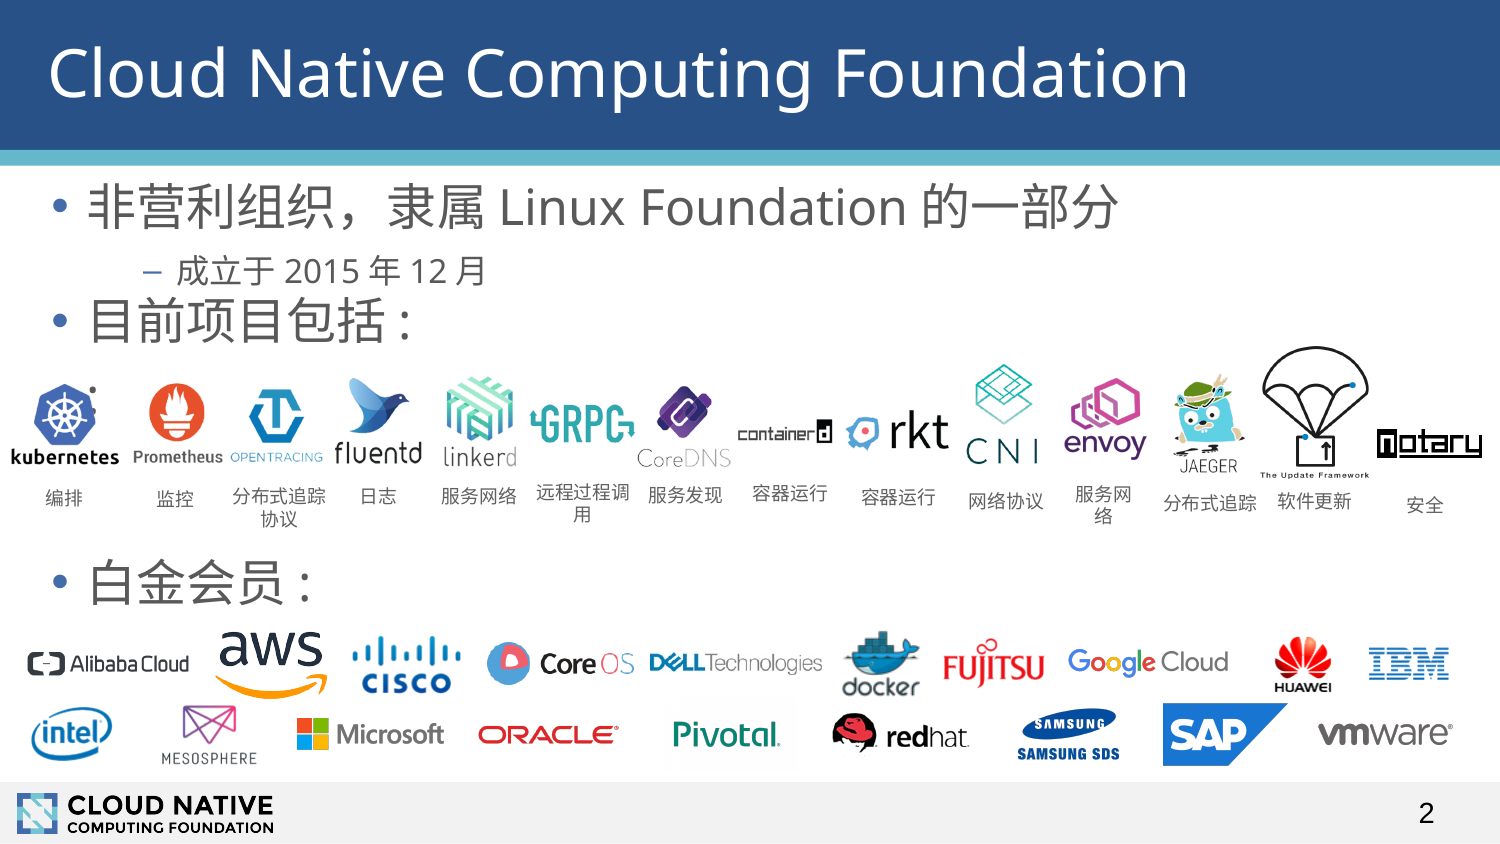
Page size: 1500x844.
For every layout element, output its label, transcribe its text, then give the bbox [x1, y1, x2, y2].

picture [473, 611, 644, 780]
text_box 软件更新 [1279, 475, 1380, 557]
text_box 安全 [1360, 478, 1490, 561]
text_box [656, 369, 743, 547]
title Cloud Native Computing Foundation [26, 15, 1464, 127]
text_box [833, 370, 964, 553]
slide_number 2 [1403, 779, 1494, 844]
picture [17, 793, 273, 834]
picture [1376, 429, 1482, 458]
picture [1260, 346, 1369, 479]
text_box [422, 365, 537, 547]
picture [1004, 702, 1134, 767]
text_box 服务网络 [1076, 473, 1140, 536]
list 非营利组织，隶属Linux Foundation的一部分 成立于2015年12月 目前项目包括: : 白金会员: [0, 155, 1417, 367]
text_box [114, 368, 236, 547]
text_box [514, 363, 652, 548]
picture [345, 626, 467, 702]
picture [21, 702, 124, 766]
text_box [236, 368, 344, 548]
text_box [1145, 364, 1275, 559]
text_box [941, 354, 1071, 558]
picture [1365, 636, 1454, 691]
picture [1054, 370, 1157, 466]
picture [827, 617, 1048, 780]
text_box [0, 369, 112, 547]
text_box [747, 372, 830, 539]
picture [152, 622, 339, 770]
picture [21, 643, 196, 685]
picture [1316, 722, 1454, 746]
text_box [347, 369, 417, 547]
picture [1055, 629, 1359, 797]
picture [650, 697, 799, 772]
picture [650, 652, 822, 676]
picture [297, 718, 445, 751]
